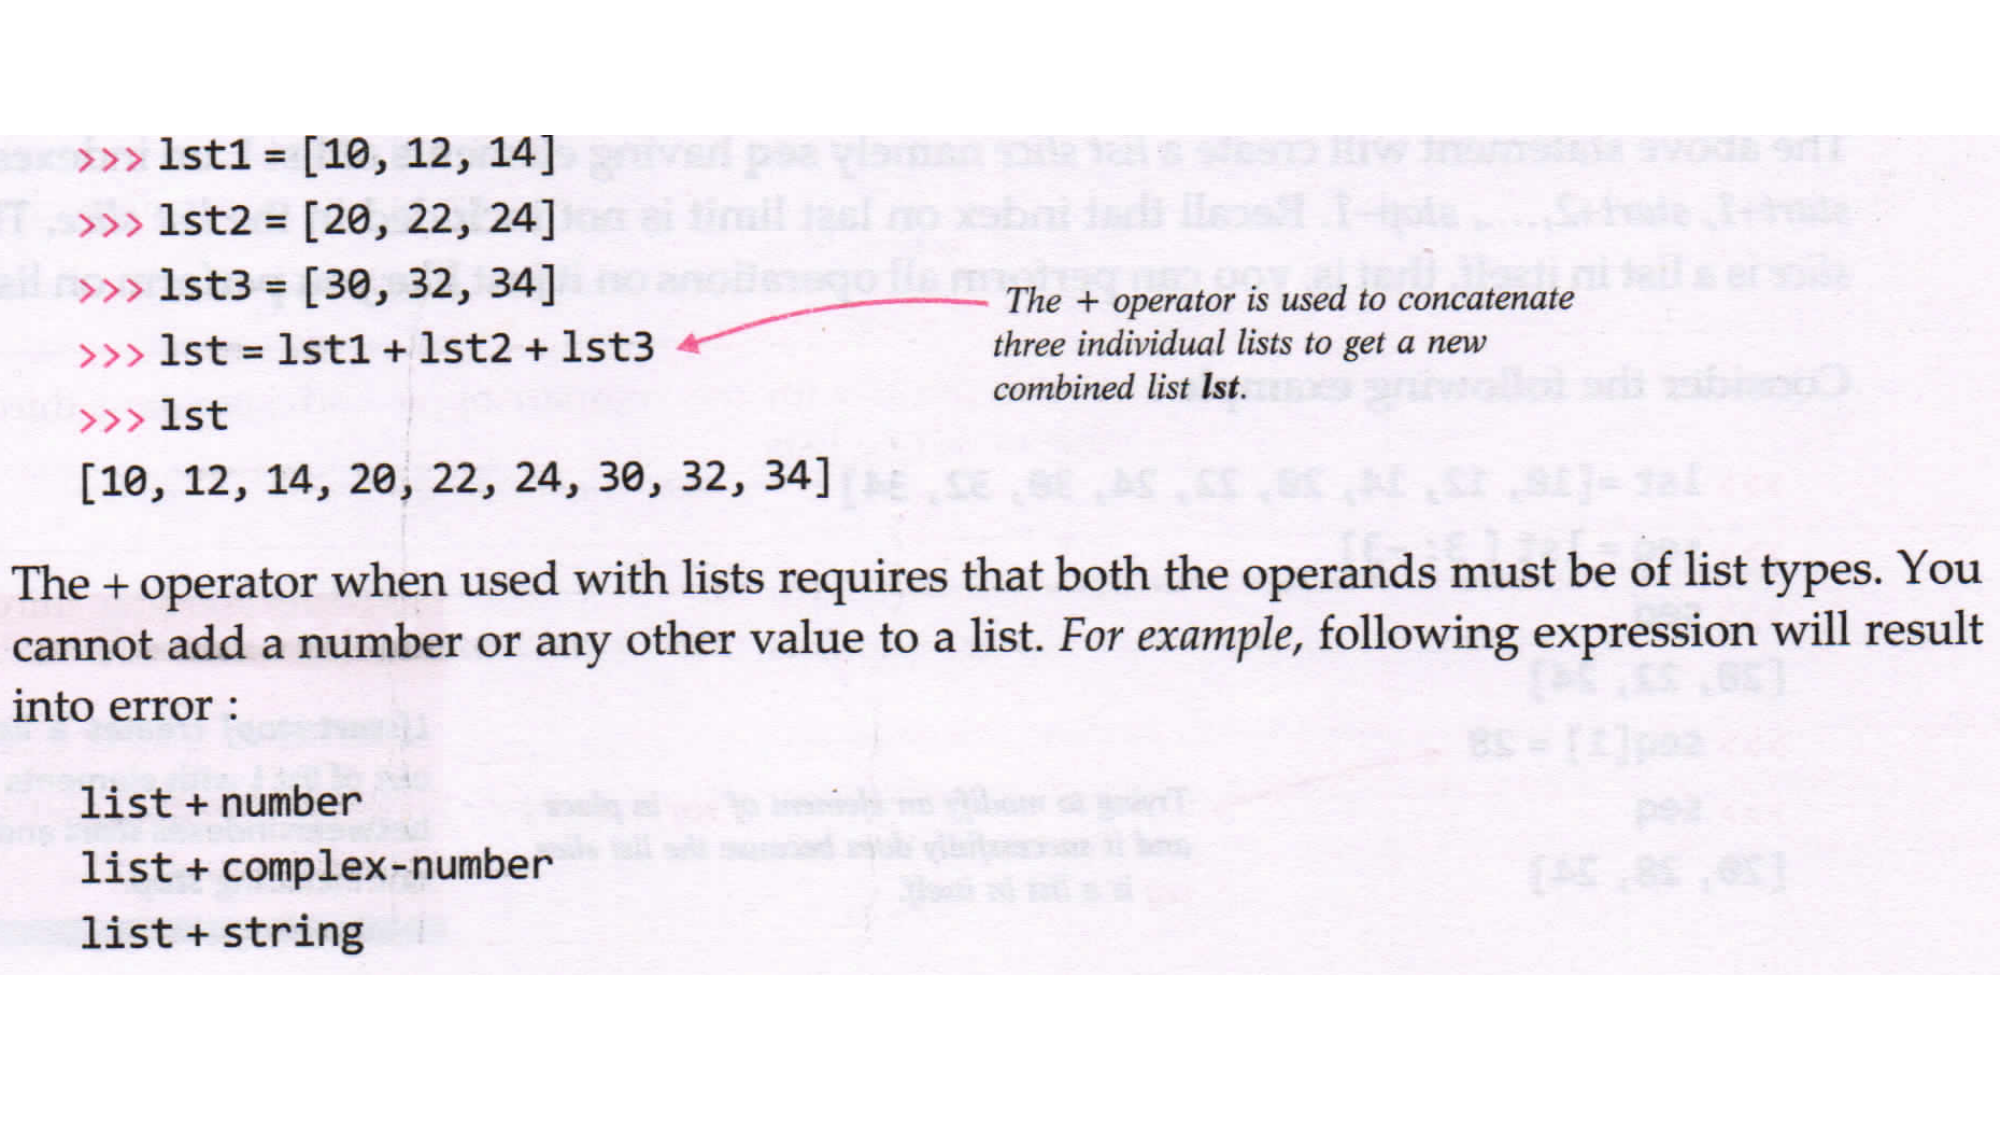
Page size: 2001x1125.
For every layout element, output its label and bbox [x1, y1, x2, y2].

picture [0, 135, 2000, 975]
